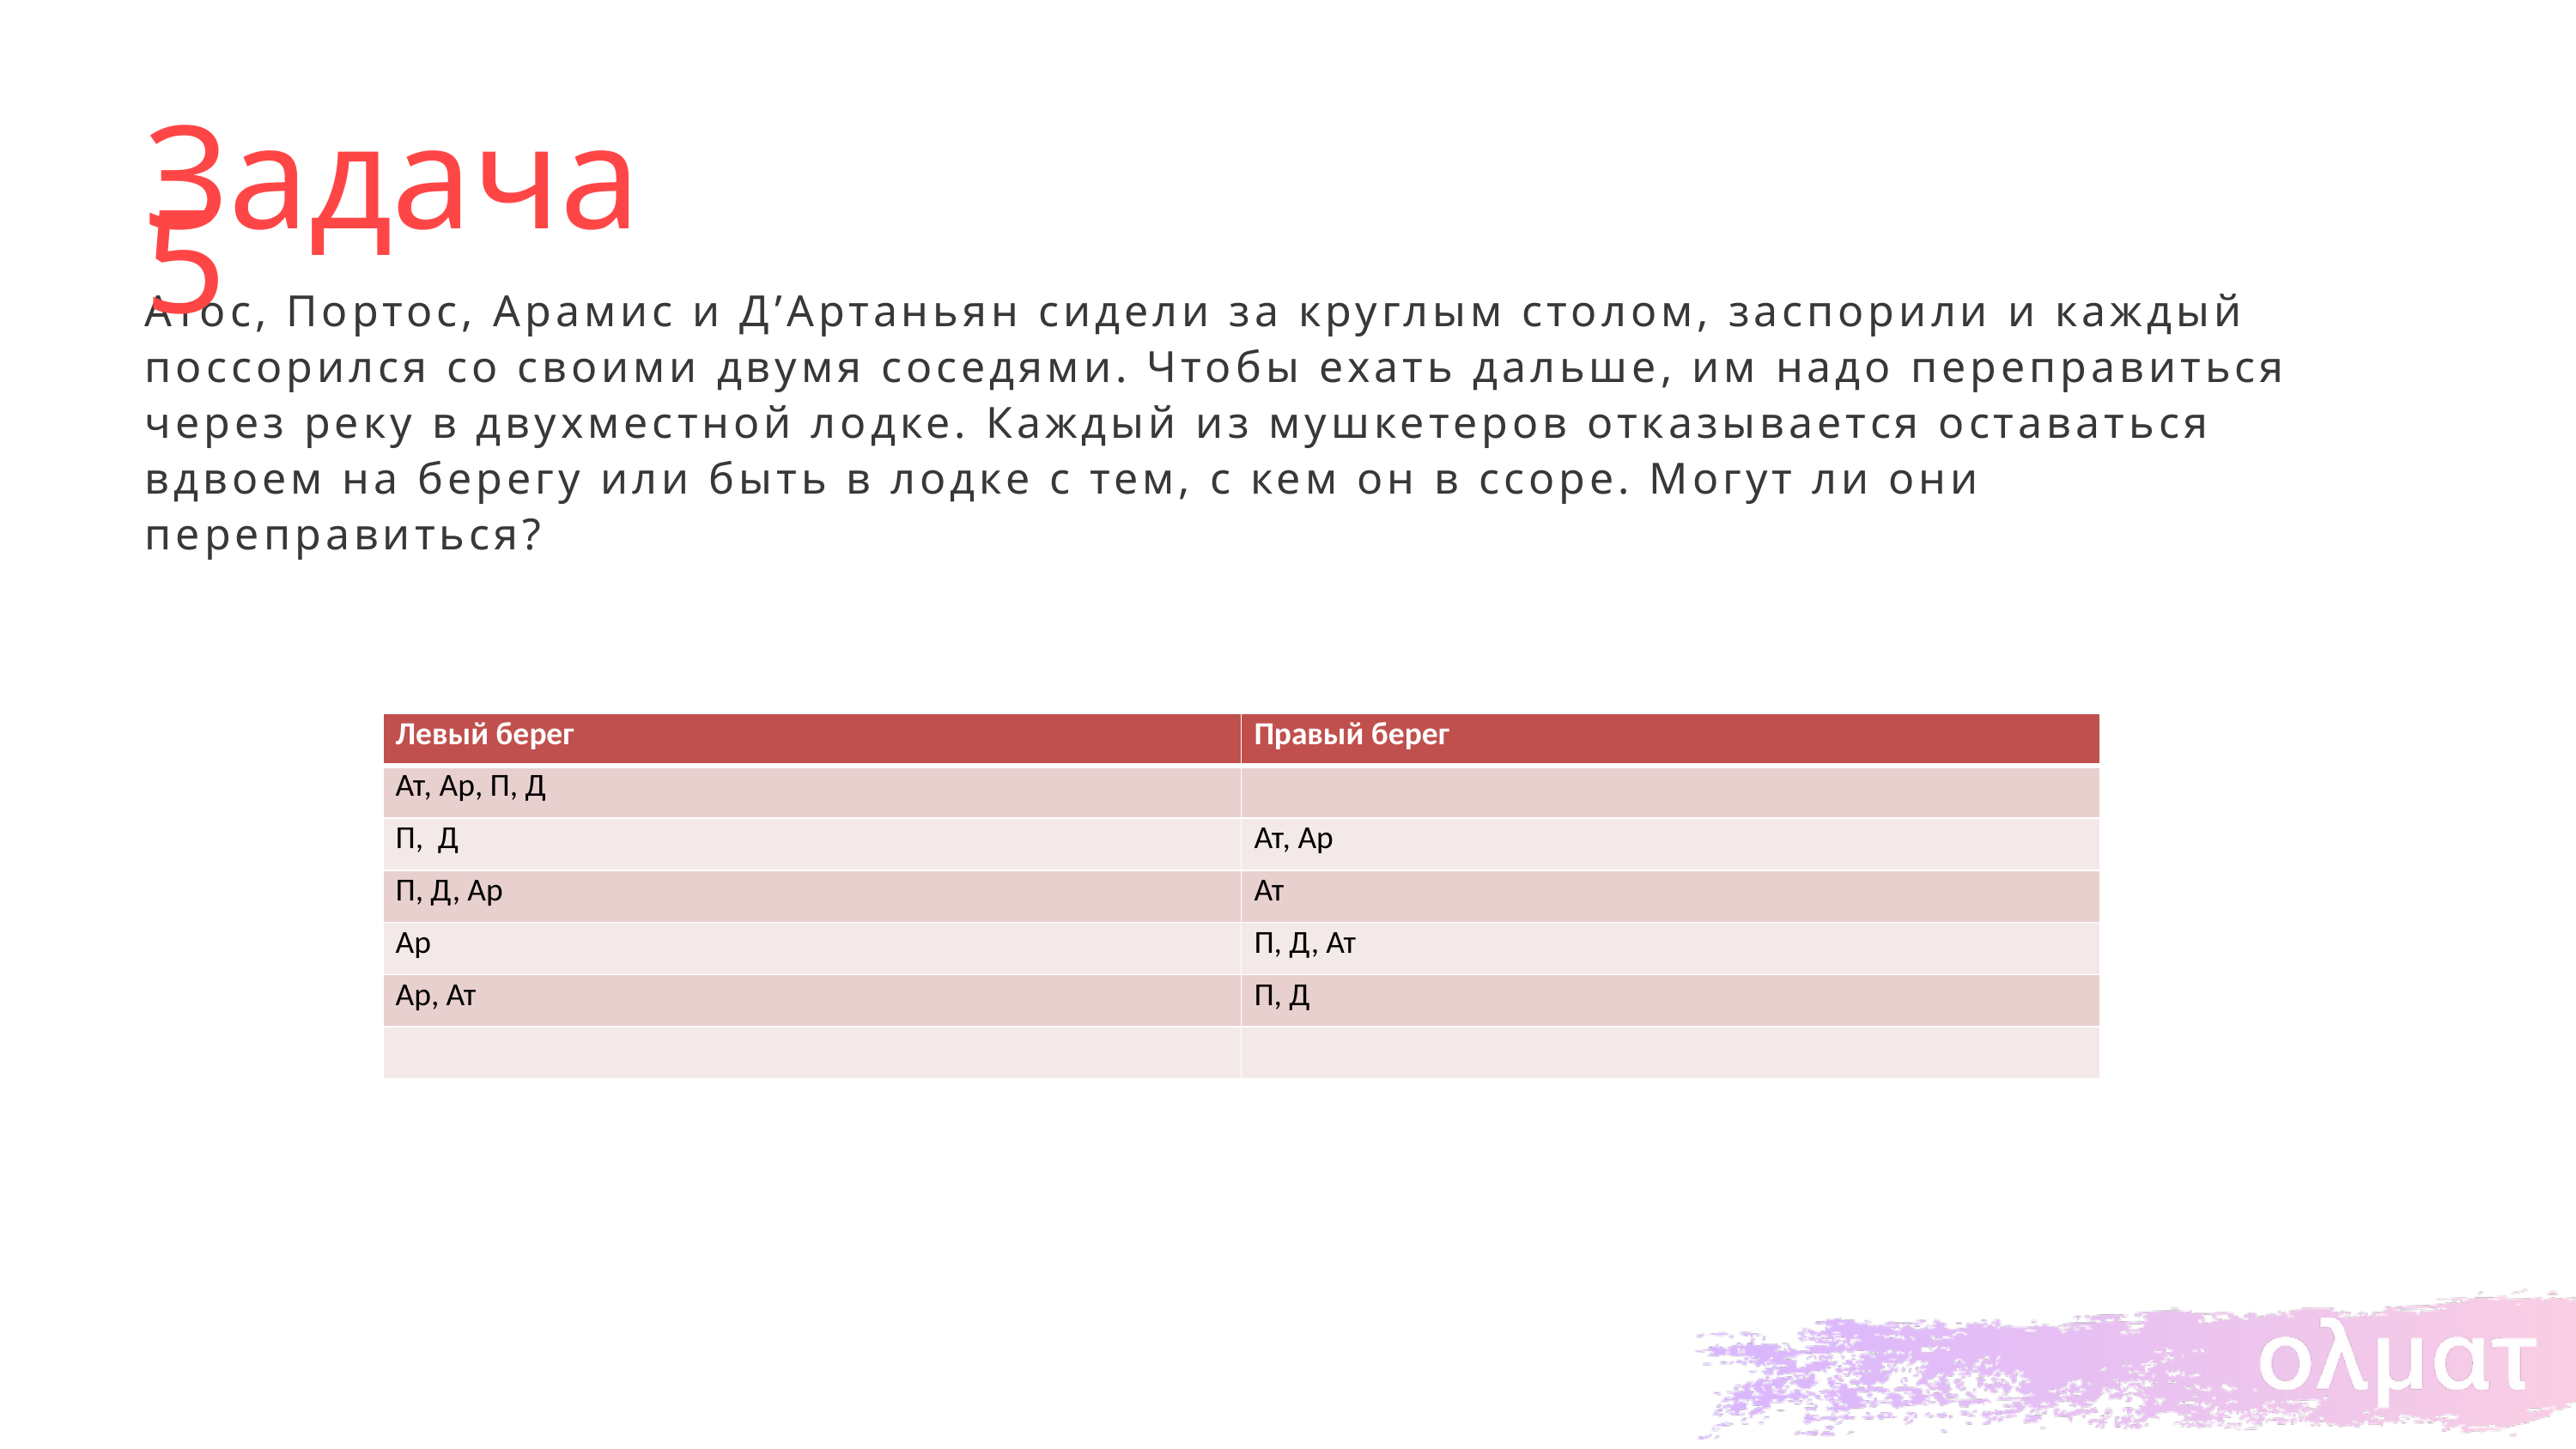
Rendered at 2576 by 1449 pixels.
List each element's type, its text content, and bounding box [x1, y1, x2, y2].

table_cell П, Д [384, 819, 1241, 870]
table_cell [1242, 1028, 2099, 1078]
table_header Левый берег [384, 714, 1241, 763]
table_header Правый берег [1242, 714, 2099, 763]
table_cell Ар, Ат [384, 975, 1241, 1026]
text_box Атос, Портос, Арамис и Д’Артаньян сидели за круглым столом, заспорили и каждый поссорился со своими двумя соседями. Чтобы ехать дальше, им надо переправиться через реку в двухместной лодке. Каждый из мушкетеров отказывается оставаться вдвоем на берегу или быть в лодке с тем, с кем он в ссоре. Могут ли они переправиться? [144, 279, 2338, 559]
table_cell Ат, Ар, П, Д [384, 768, 1241, 817]
table_cell Ат [1242, 871, 2099, 922]
table_cell [1242, 768, 2099, 817]
table_cell Ар [384, 923, 1241, 974]
text_box Задача 5 [144, 173, 754, 342]
table_cell П, Д, Ат [1242, 923, 2099, 974]
table_cell П, Д [1242, 975, 2099, 1026]
table_cell П, Д, Ар [384, 871, 1241, 922]
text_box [1690, 1287, 2576, 1440]
table_cell [384, 1028, 1241, 1078]
table_cell Ат, Ар [1242, 819, 2099, 870]
